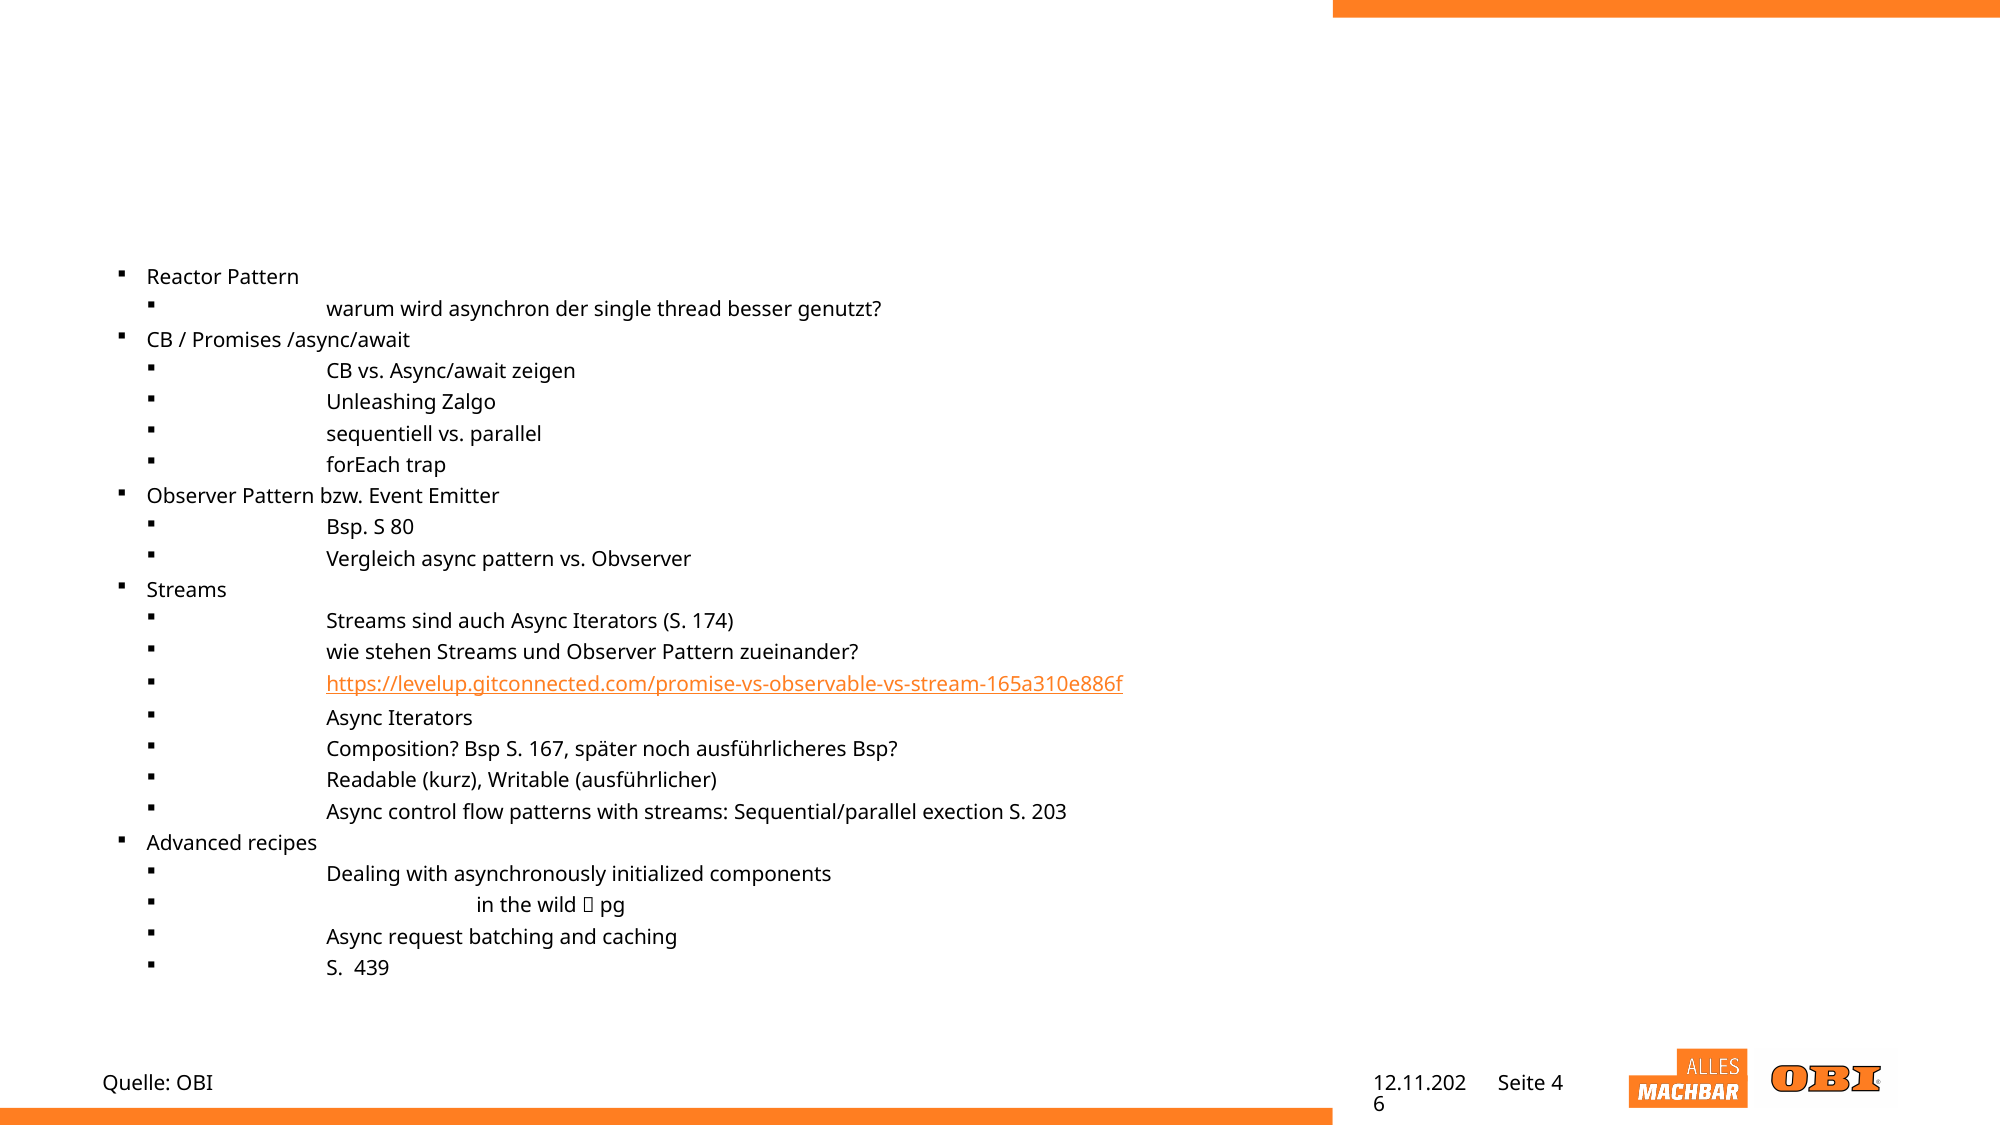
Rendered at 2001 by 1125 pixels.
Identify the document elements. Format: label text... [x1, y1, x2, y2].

slide_number Seite 4 [1497, 1071, 1588, 1097]
picture [1754, 1048, 1898, 1107]
text_box Reactor Pattern warum wird asynchron der single thread besser genutzt? CB / Promises /async/await CB vs. Async/await zeigen Unleashing Zalgo sequentiell vs. parallel forEach trap Observer Pattern bzw. Event Emitter Bsp. S 80 Vergleich async pattern vs. Obvserver Streams Streams sind auch Async Iterators (S. 174) wie stehen Streams und Observer Pattern zueinander? https://levelup.gitconnected.com/promise-vs-observable-vs-stream-165a310e886f Async Iterators Composition? Bsp S. 167, später noch ausführlicheres Bsp? Readable (kurz), Writable (ausführlicher) Async control flow patterns with streams: Sequential/parallel exection S. 203 Advanced recipes Dealing with asynchronously initialized components in the wild  pg Async request batching and caching S. 439 [102, 256, 1755, 964]
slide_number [1373, 1071, 1475, 1097]
picture [1638, 1058, 1739, 1100]
footer Quelle: OBI [102, 1071, 1271, 1097]
